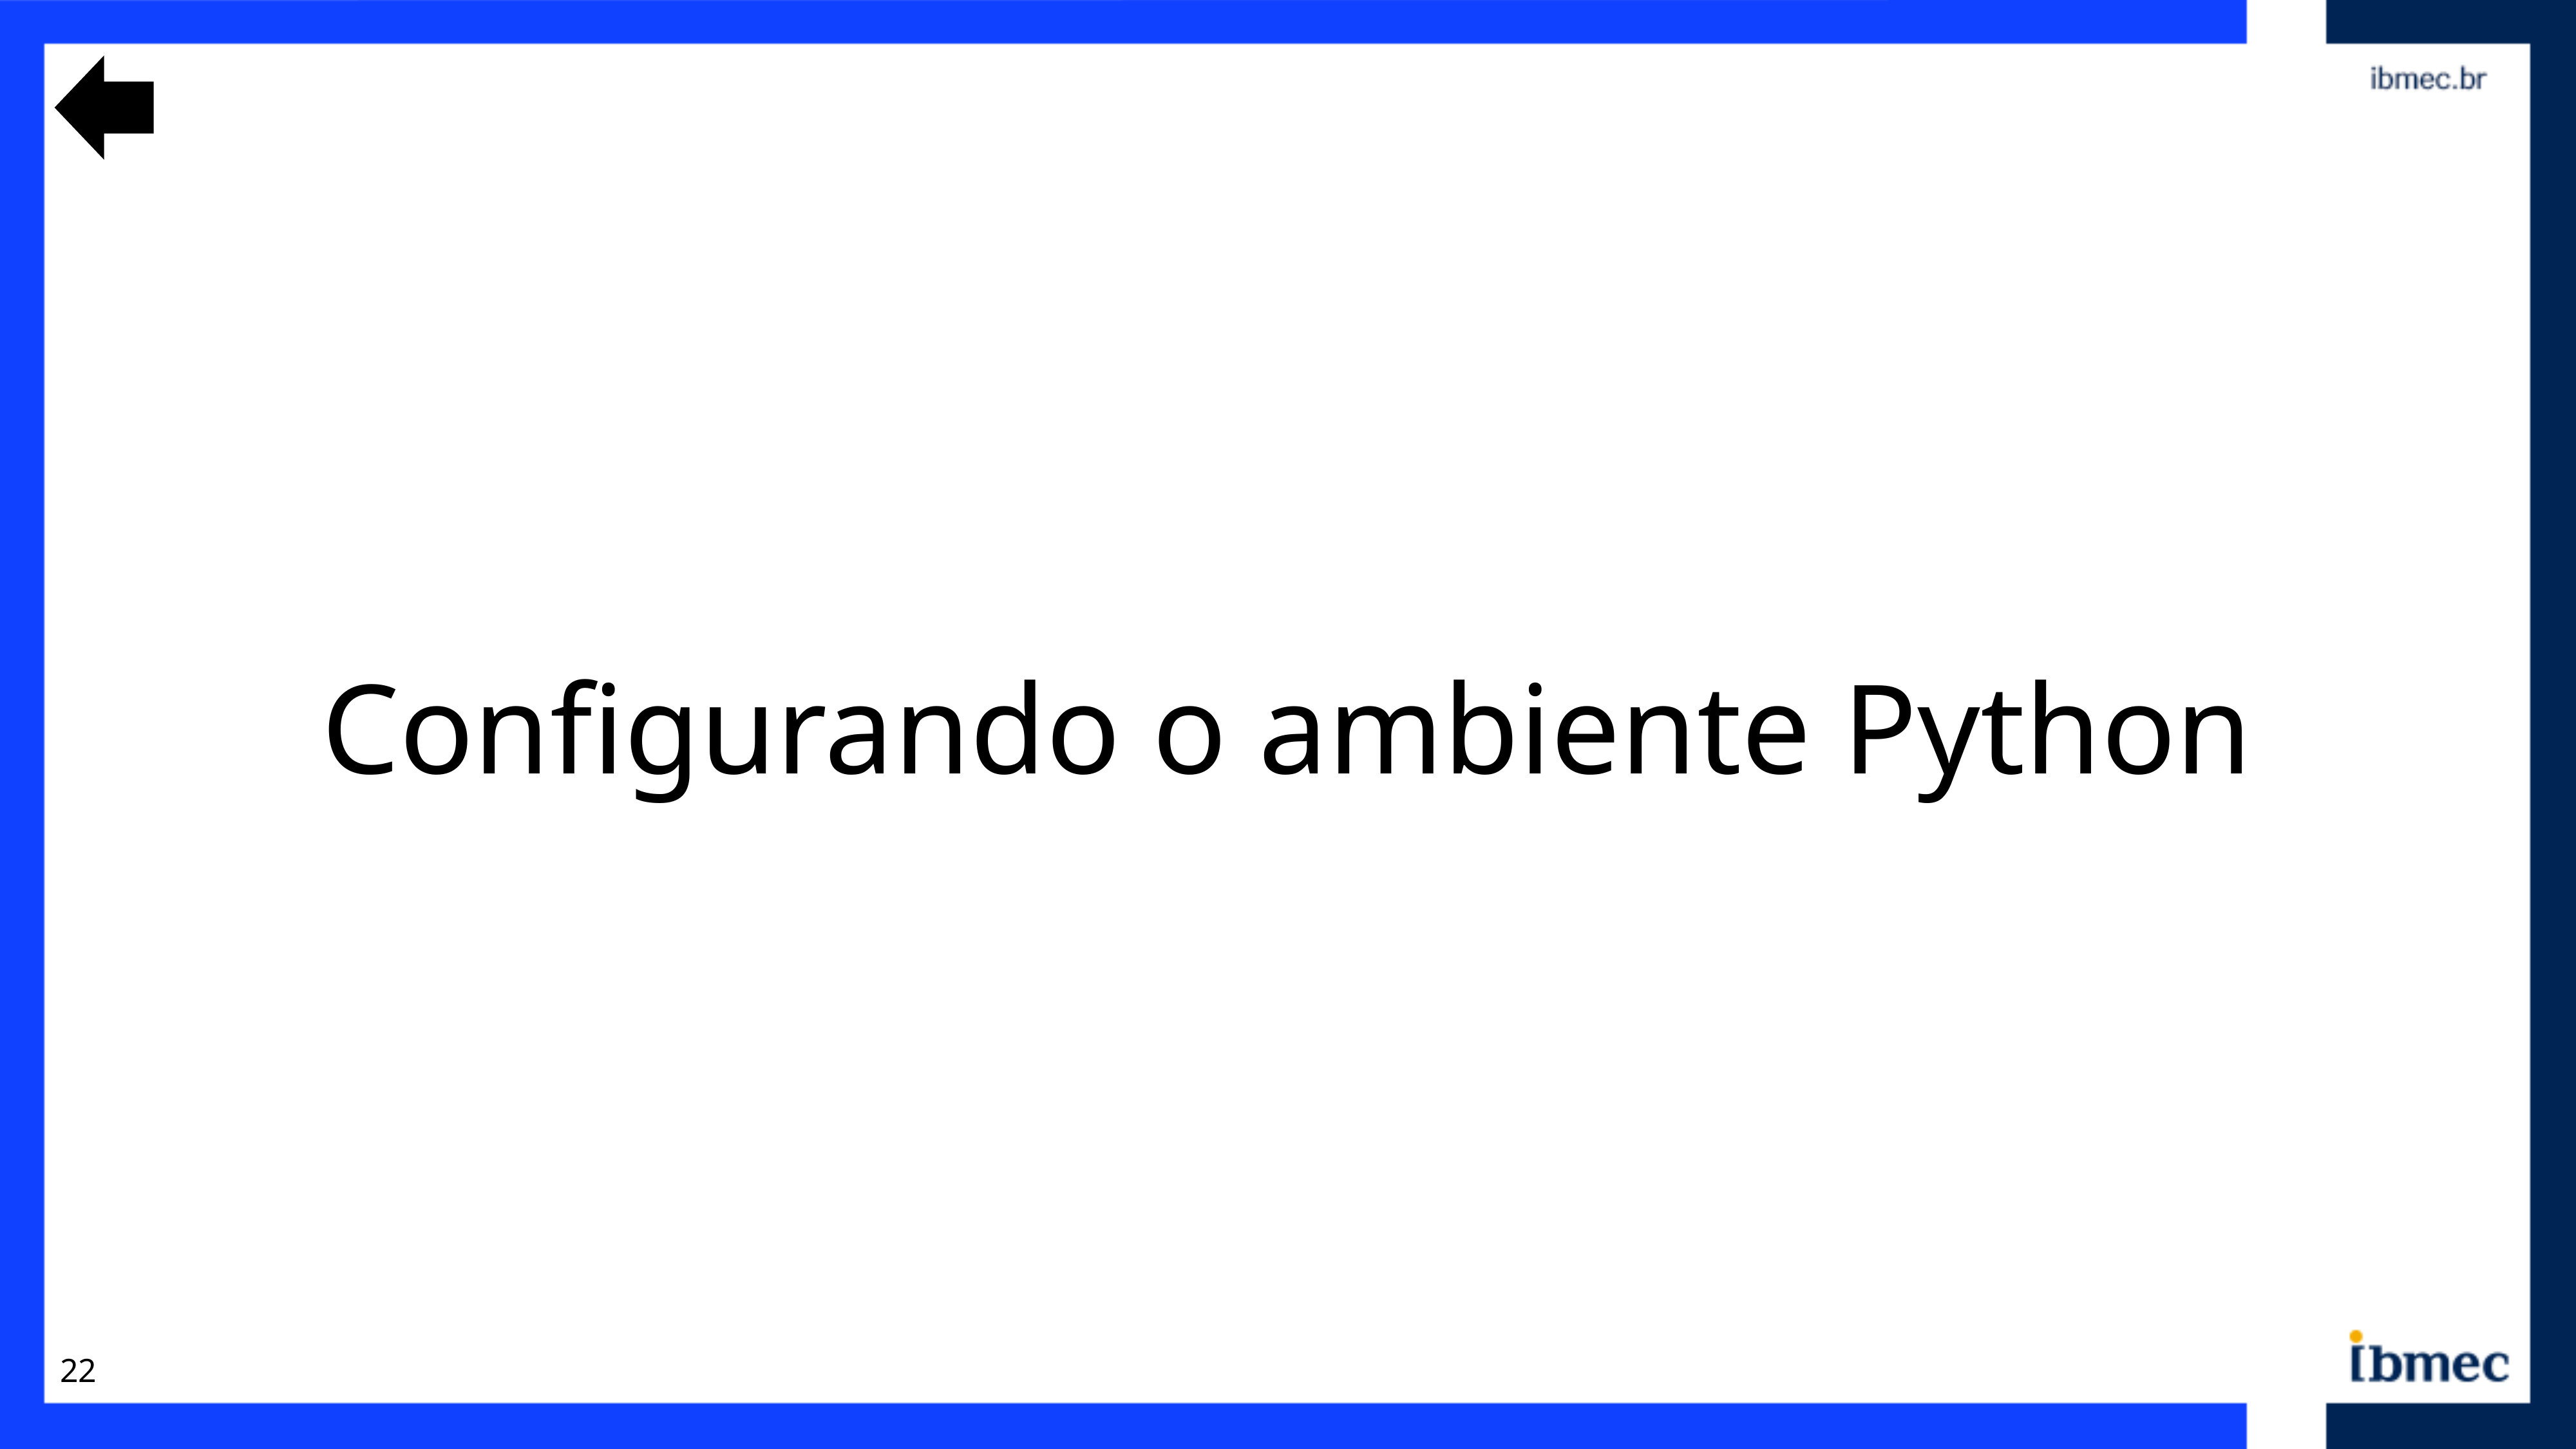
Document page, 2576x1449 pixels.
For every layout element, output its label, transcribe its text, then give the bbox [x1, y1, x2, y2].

slide_number 22 [54, 1344, 103, 1449]
picture [0, 0, 2576, 1449]
title Configurando o ambiente Python [76, 598, 2498, 851]
text_box [54, 55, 154, 160]
